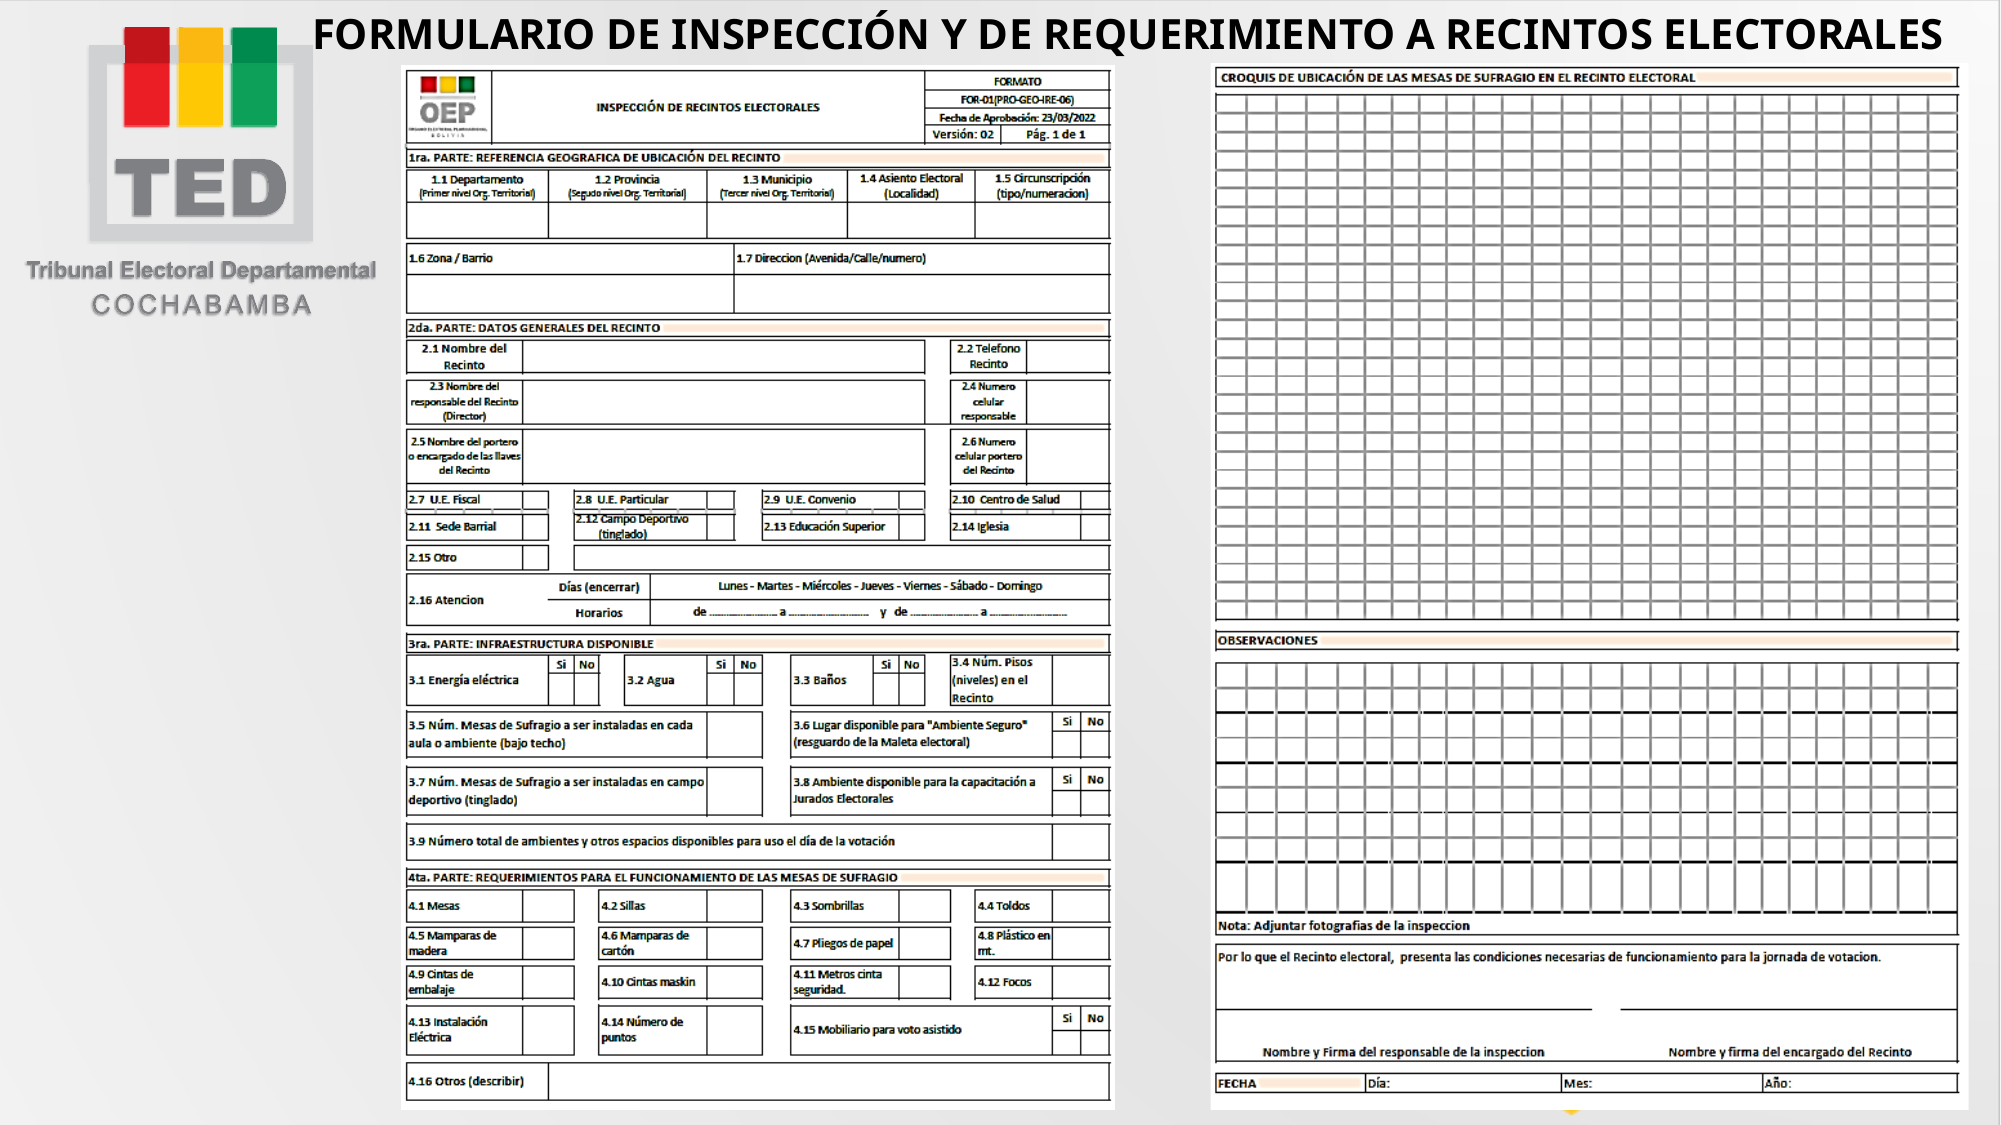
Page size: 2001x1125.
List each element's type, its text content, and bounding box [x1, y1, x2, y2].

picture [0, 0, 2001, 1125]
text_box FORMULARIO DE INSPECCIÓN Y DE REQUERIMIENTO A RECINTOS ELECTORALES [402, 0, 2000, 65]
